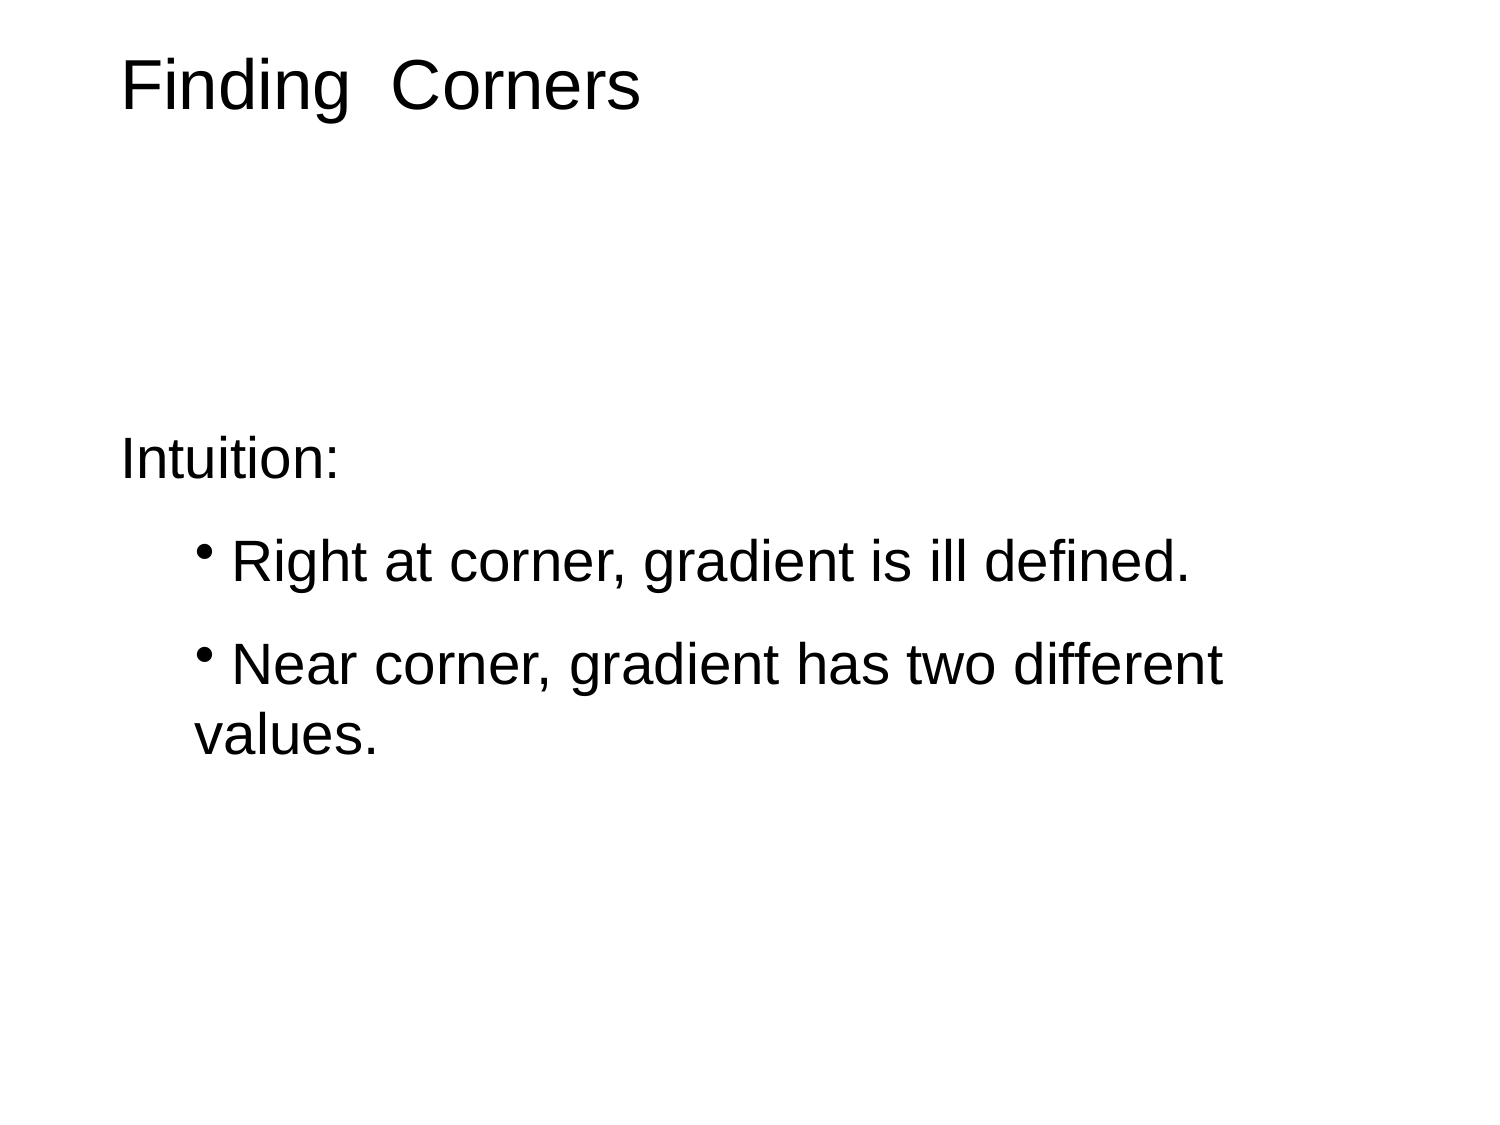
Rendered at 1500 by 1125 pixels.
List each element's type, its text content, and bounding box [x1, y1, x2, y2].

title Finding Corners [111, 11, 1388, 151]
text_box Intuition: Right at corner, gradient is ill defined. Near corner, gradient has two different values. [112, 412, 1413, 774]
